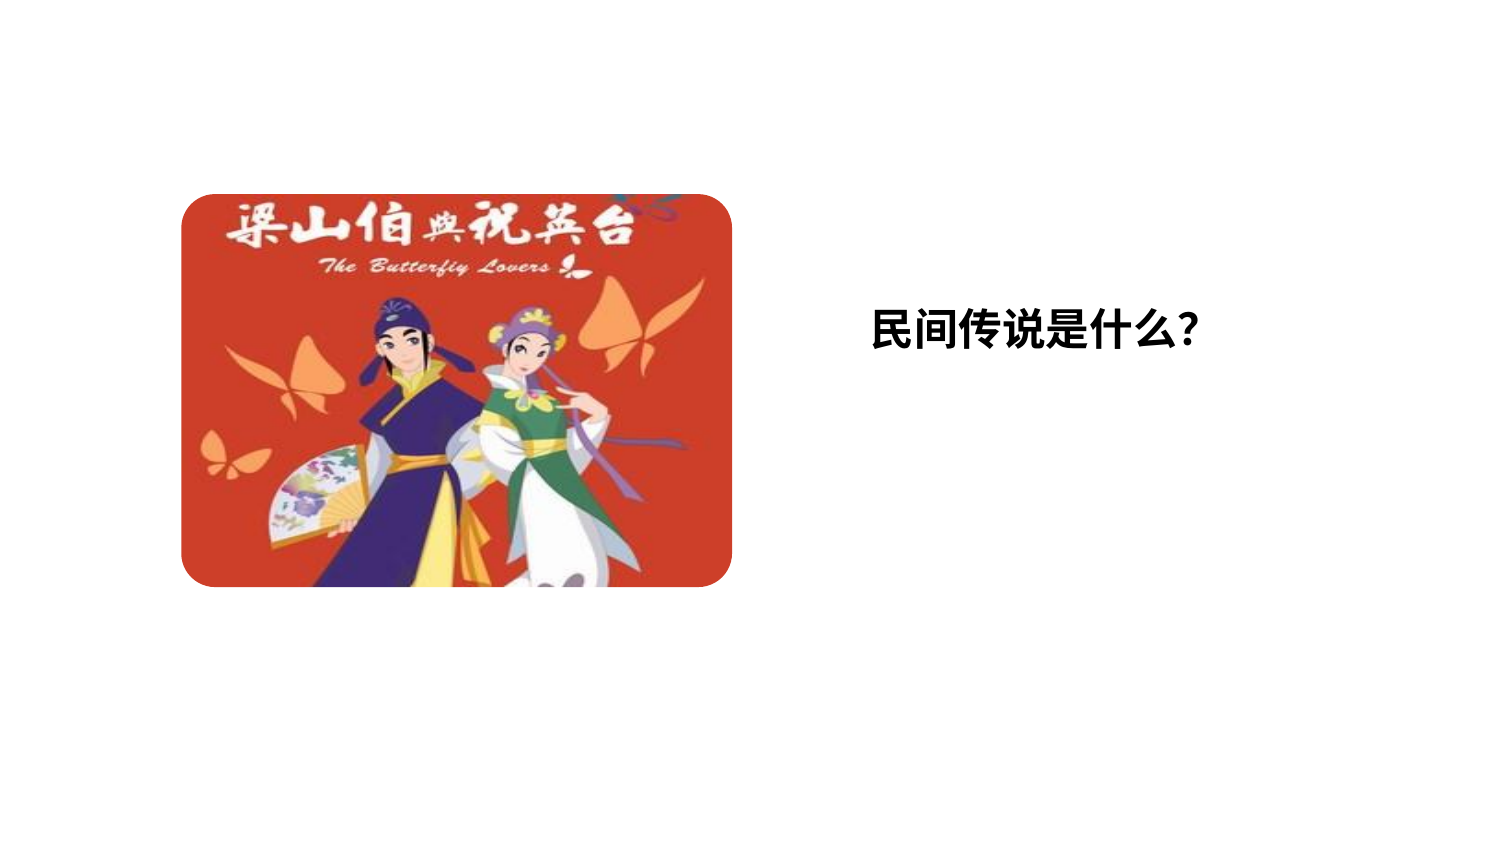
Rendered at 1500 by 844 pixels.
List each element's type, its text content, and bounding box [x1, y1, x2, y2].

text_box 民间传说是什么？ [859, 295, 1401, 360]
picture [181, 193, 733, 588]
